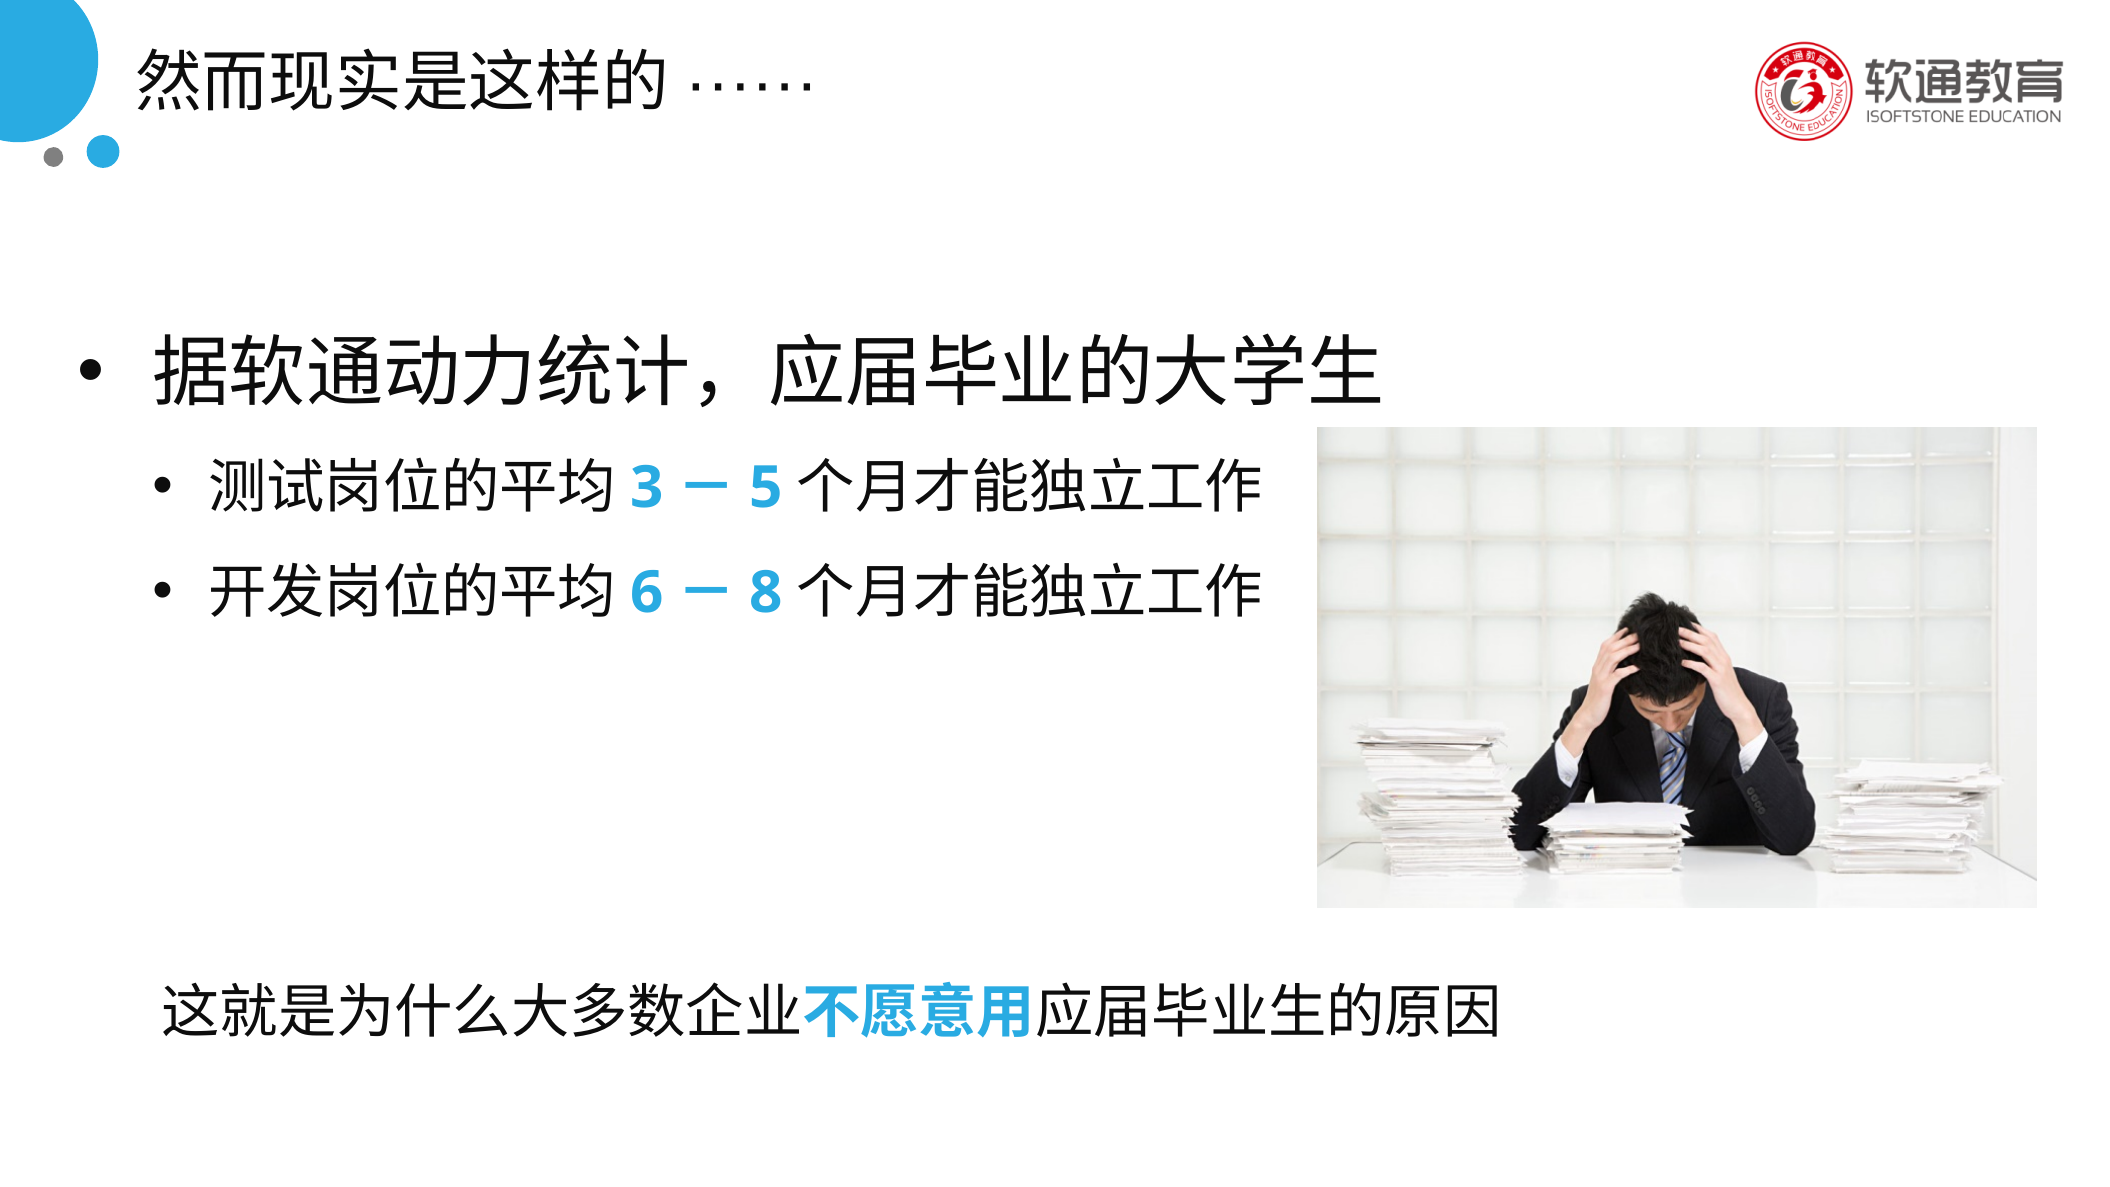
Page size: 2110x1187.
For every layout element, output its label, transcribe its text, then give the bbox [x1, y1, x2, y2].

text_box 据软通动力统计，应届毕业的大学生 测试岗位的平均3－5个月才能独立工作 开发岗位的平均6－8个月才能独立工作 [62, 274, 1432, 626]
picture [1317, 427, 2037, 908]
text_box 这就是为什么大多数企业不愿意用应届毕业生的原因 [146, 966, 1517, 1052]
picture [1751, 40, 2067, 143]
text_box 然而现实是这样的······ [135, 38, 1270, 119]
